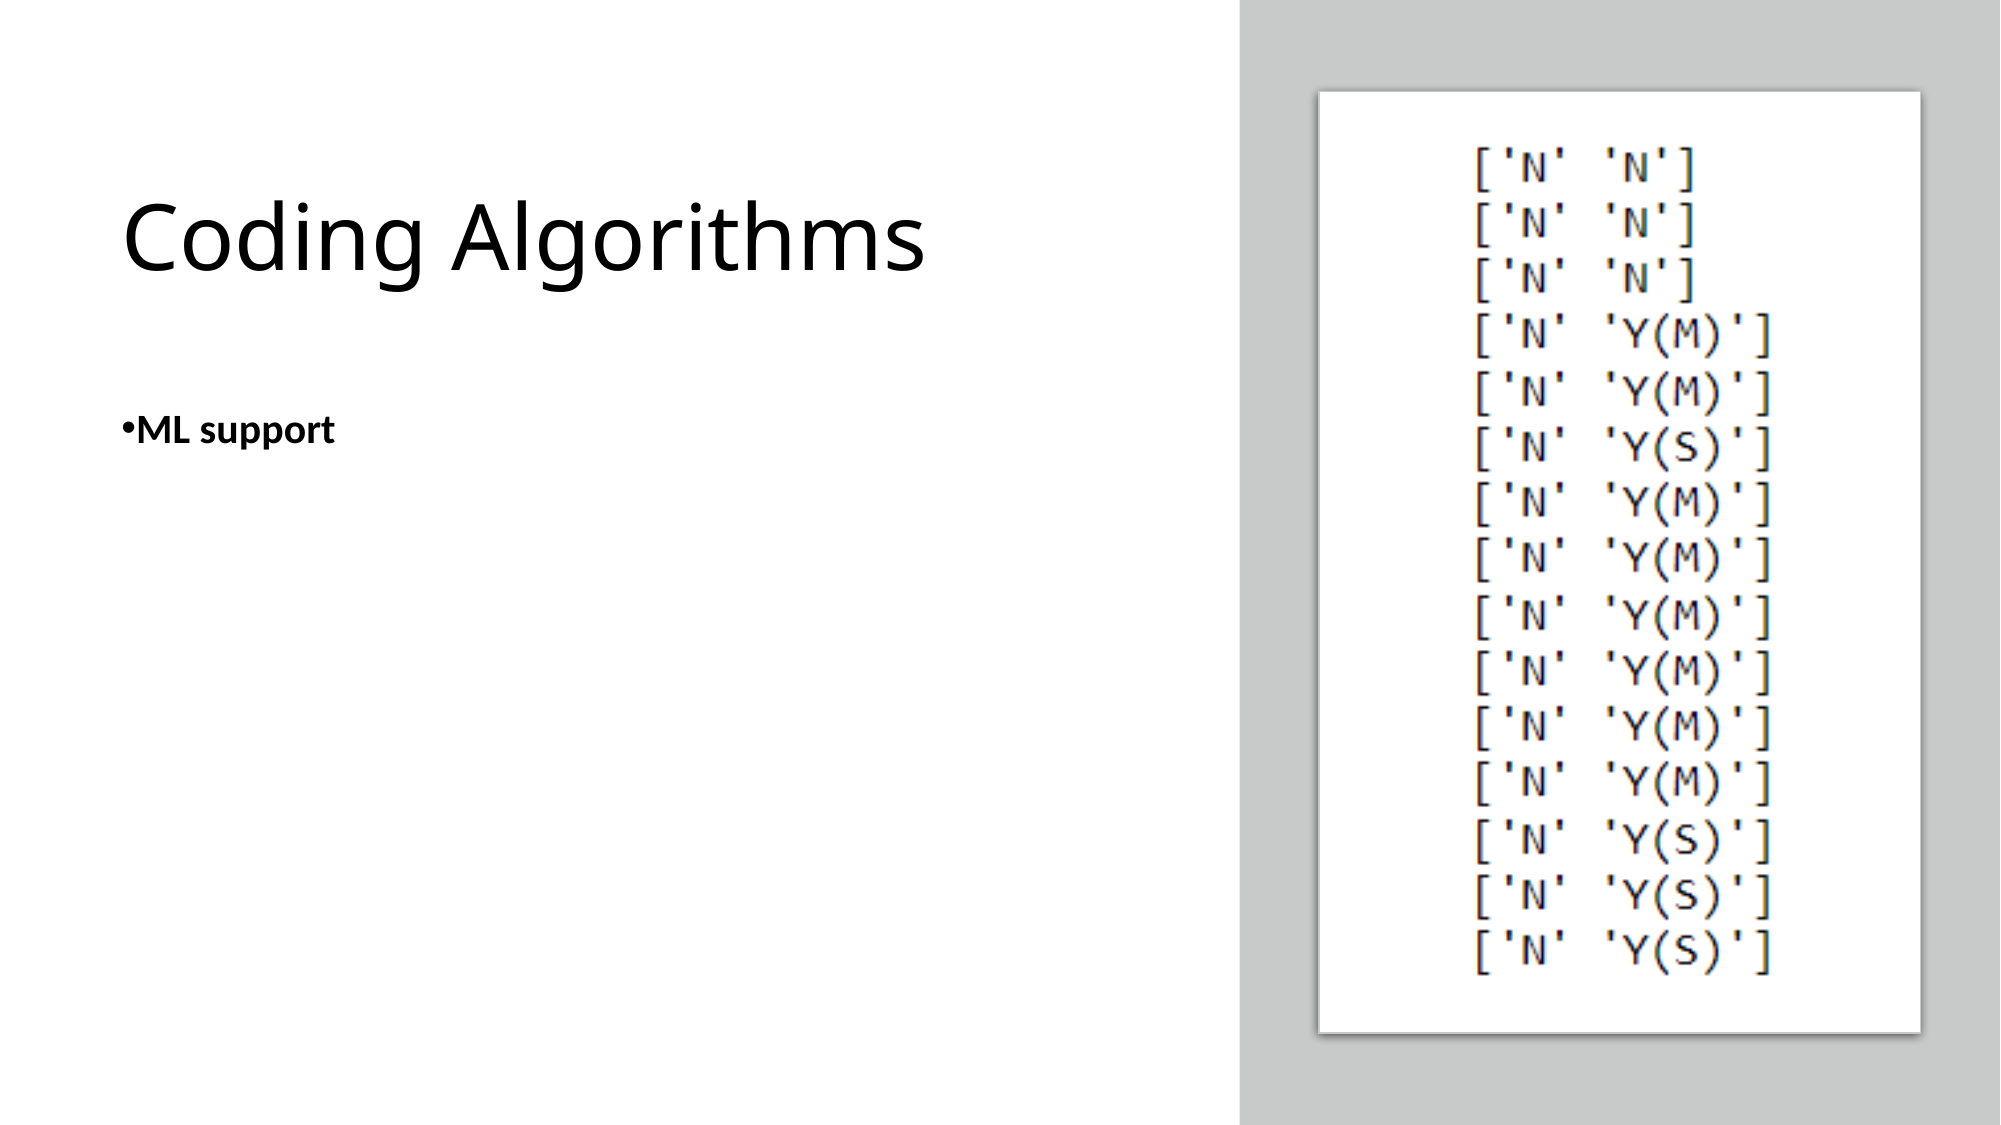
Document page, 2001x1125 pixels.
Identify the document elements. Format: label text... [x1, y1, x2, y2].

title Coding Algorithms [106, 103, 1161, 379]
text_box [1318, 90, 1922, 1034]
text_box ML support [106, 399, 1161, 1021]
picture [1439, 143, 1801, 981]
text_box [1238, 0, 2000, 1125]
